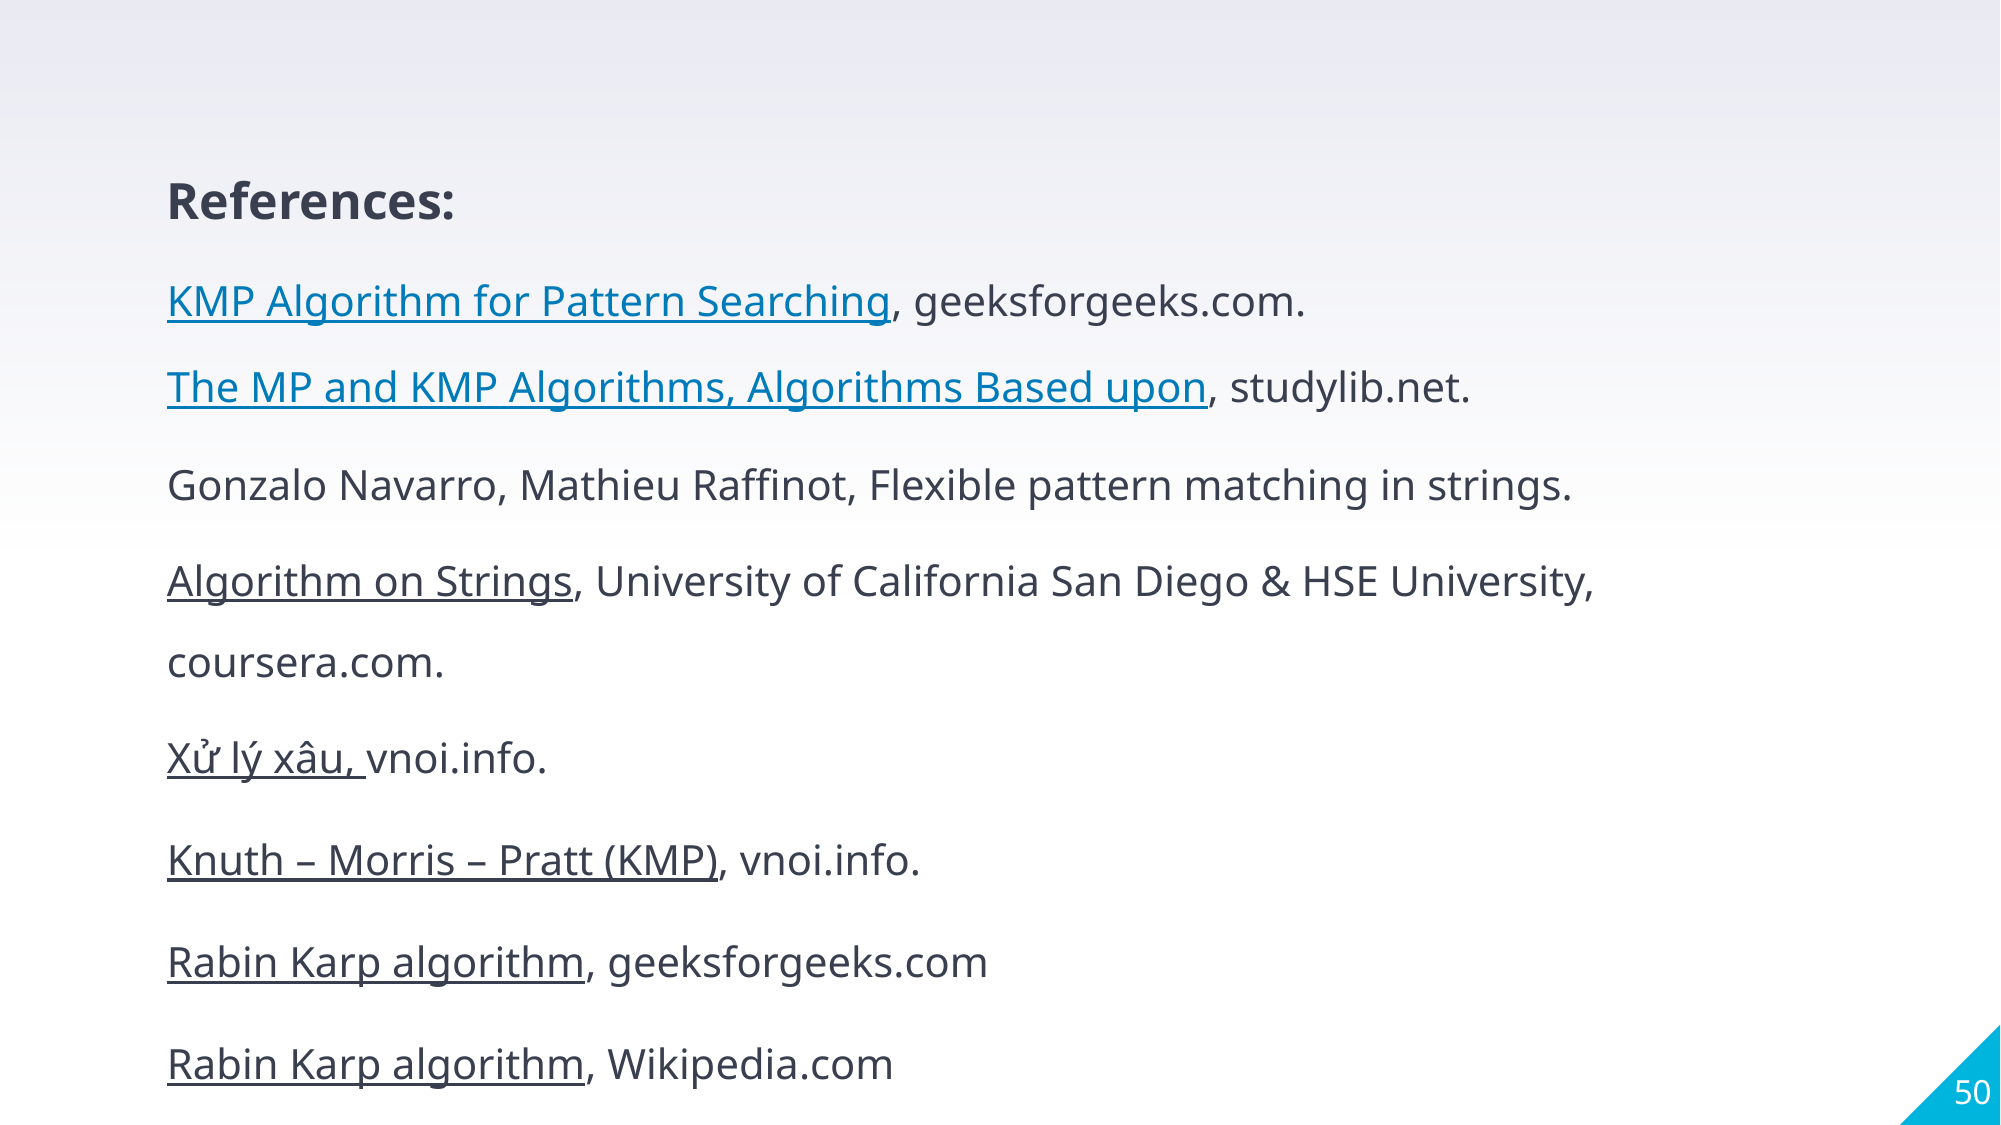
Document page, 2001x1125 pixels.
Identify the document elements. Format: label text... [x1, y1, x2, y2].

text_box References: KMP Algorithm for Pattern Searching, geeksforgeeks.com. The MP and KMP Algorithms, Algorithms Based upon, studylib.net. Gonzalo Navarro, Mathieu Raffinot, Flexible pattern matching in strings. Algorithm on Strings, University of California San Diego & HSE University, coursera.com. Xử lý xâu, vnoi.info. Knuth – Morris – Pratt (KMP), vnoi.info. Rabin Karp algorithm, geeksforgeeks.com Rabin Karp algorithm, Wikipedia.com [102, 139, 1863, 1041]
slide_number 50 [1891, 1014, 1992, 1117]
